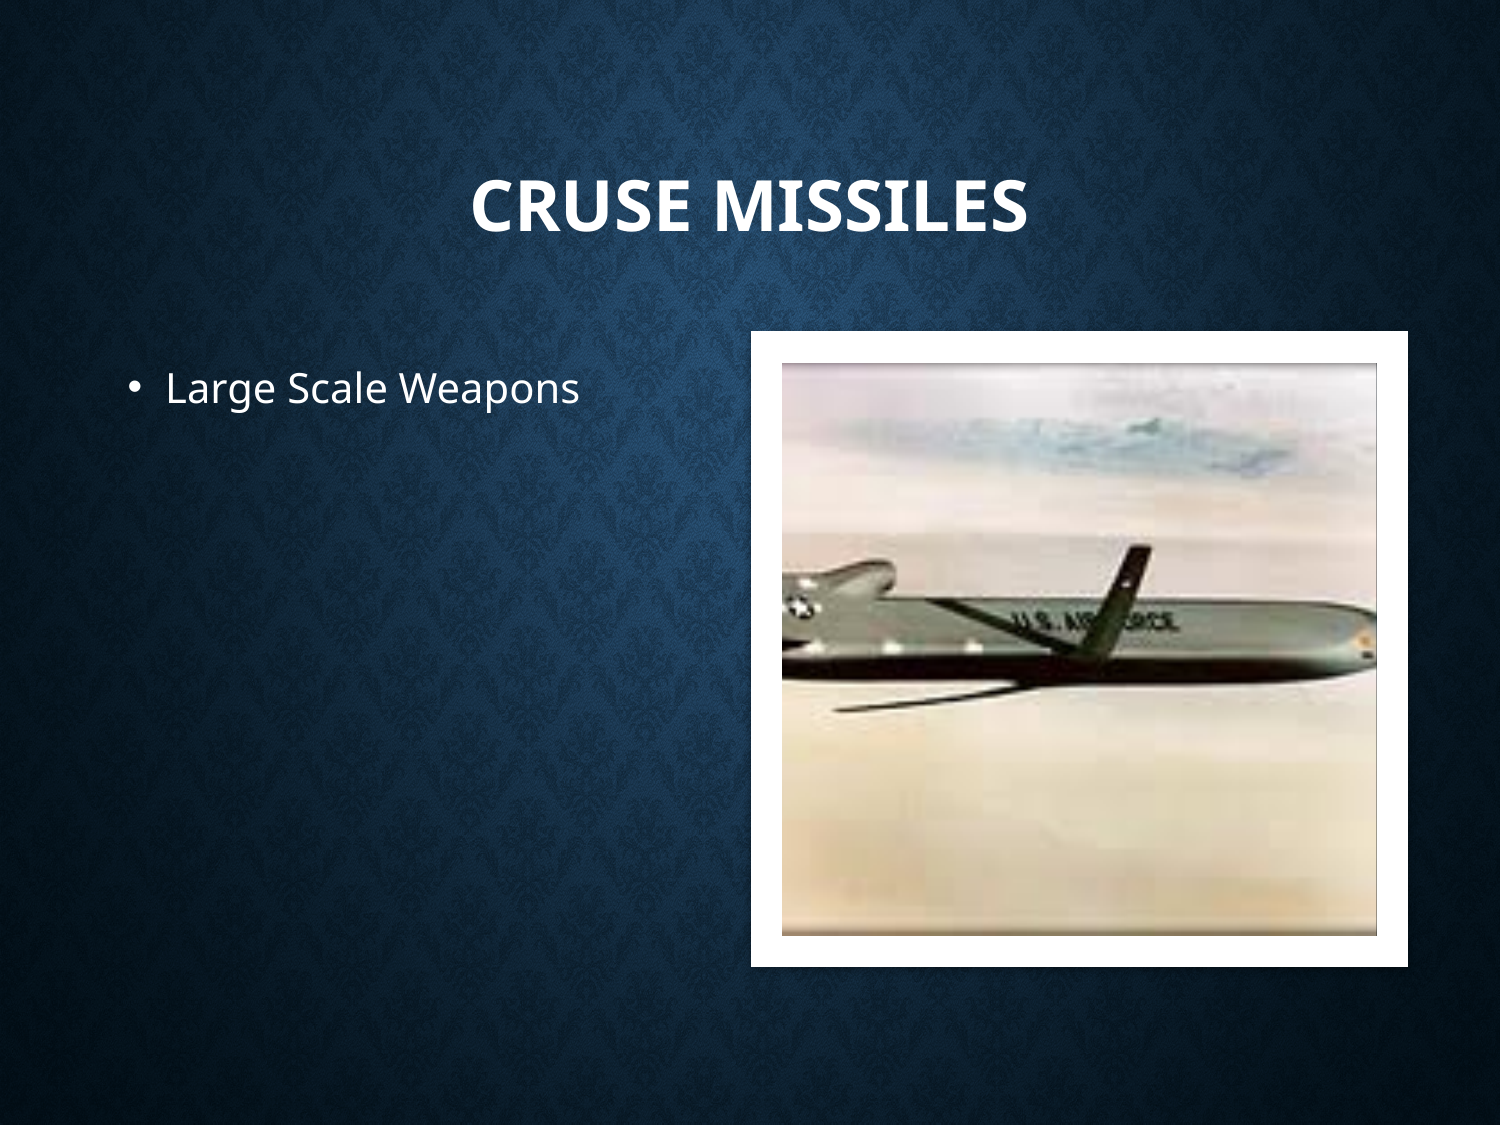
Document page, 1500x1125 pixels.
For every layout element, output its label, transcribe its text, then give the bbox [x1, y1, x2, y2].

title Cruse Missiles [112, 99, 1387, 318]
picture [781, 362, 1378, 937]
list Large Scale Weapons [112, 343, 730, 950]
